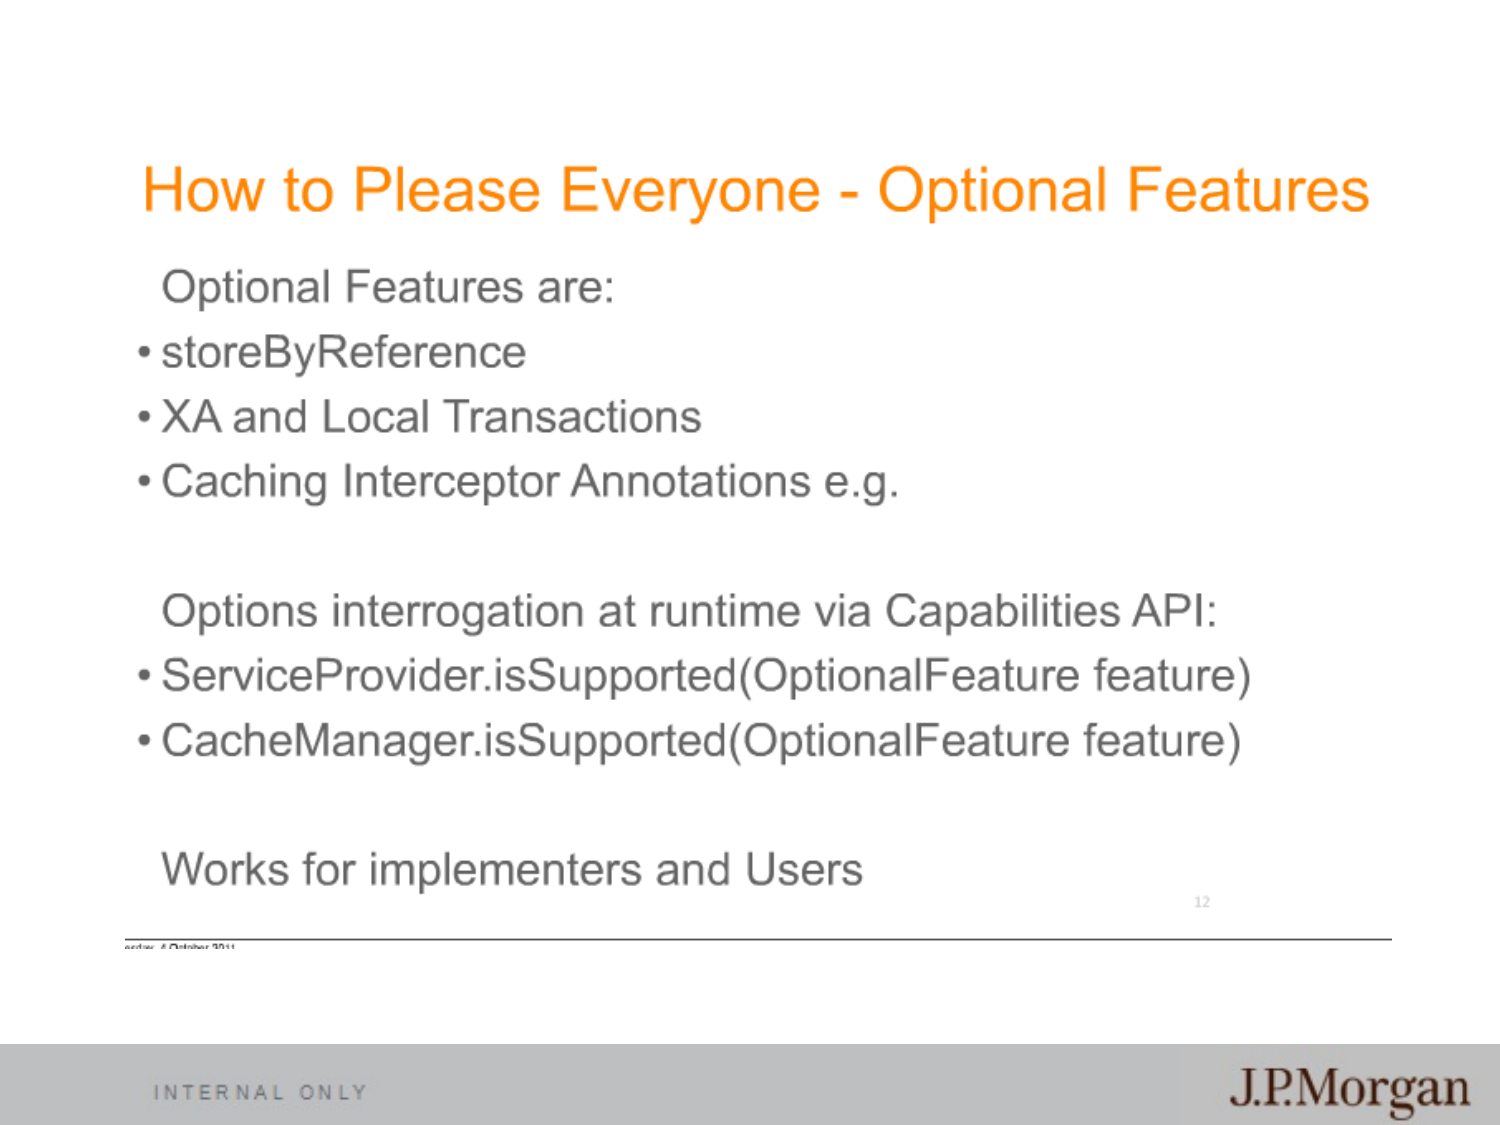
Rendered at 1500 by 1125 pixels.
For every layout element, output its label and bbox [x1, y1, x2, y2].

picture [124, 124, 1393, 949]
picture [0, 1044, 1500, 1125]
